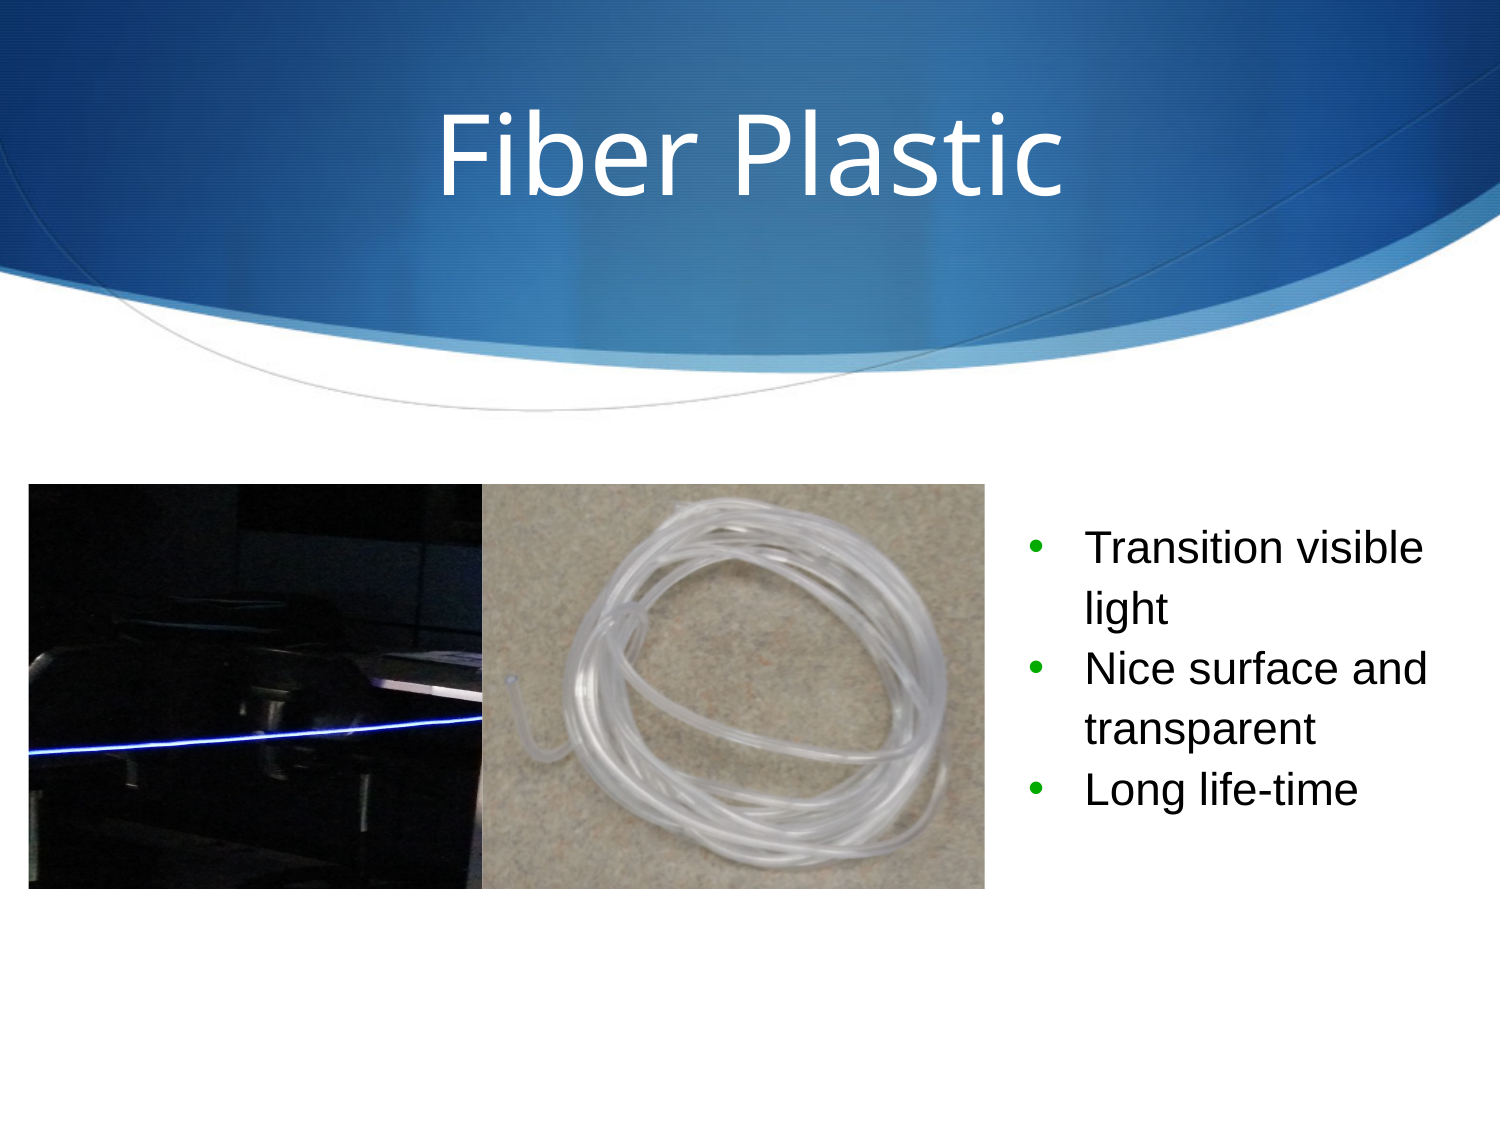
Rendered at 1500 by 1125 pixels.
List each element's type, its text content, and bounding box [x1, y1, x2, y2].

title Fiber Plastic [75, 56, 1425, 245]
picture [0, 0, 1500, 1125]
text_box Transition visible light Nice surface and transparent Long life-time [1013, 497, 1500, 934]
